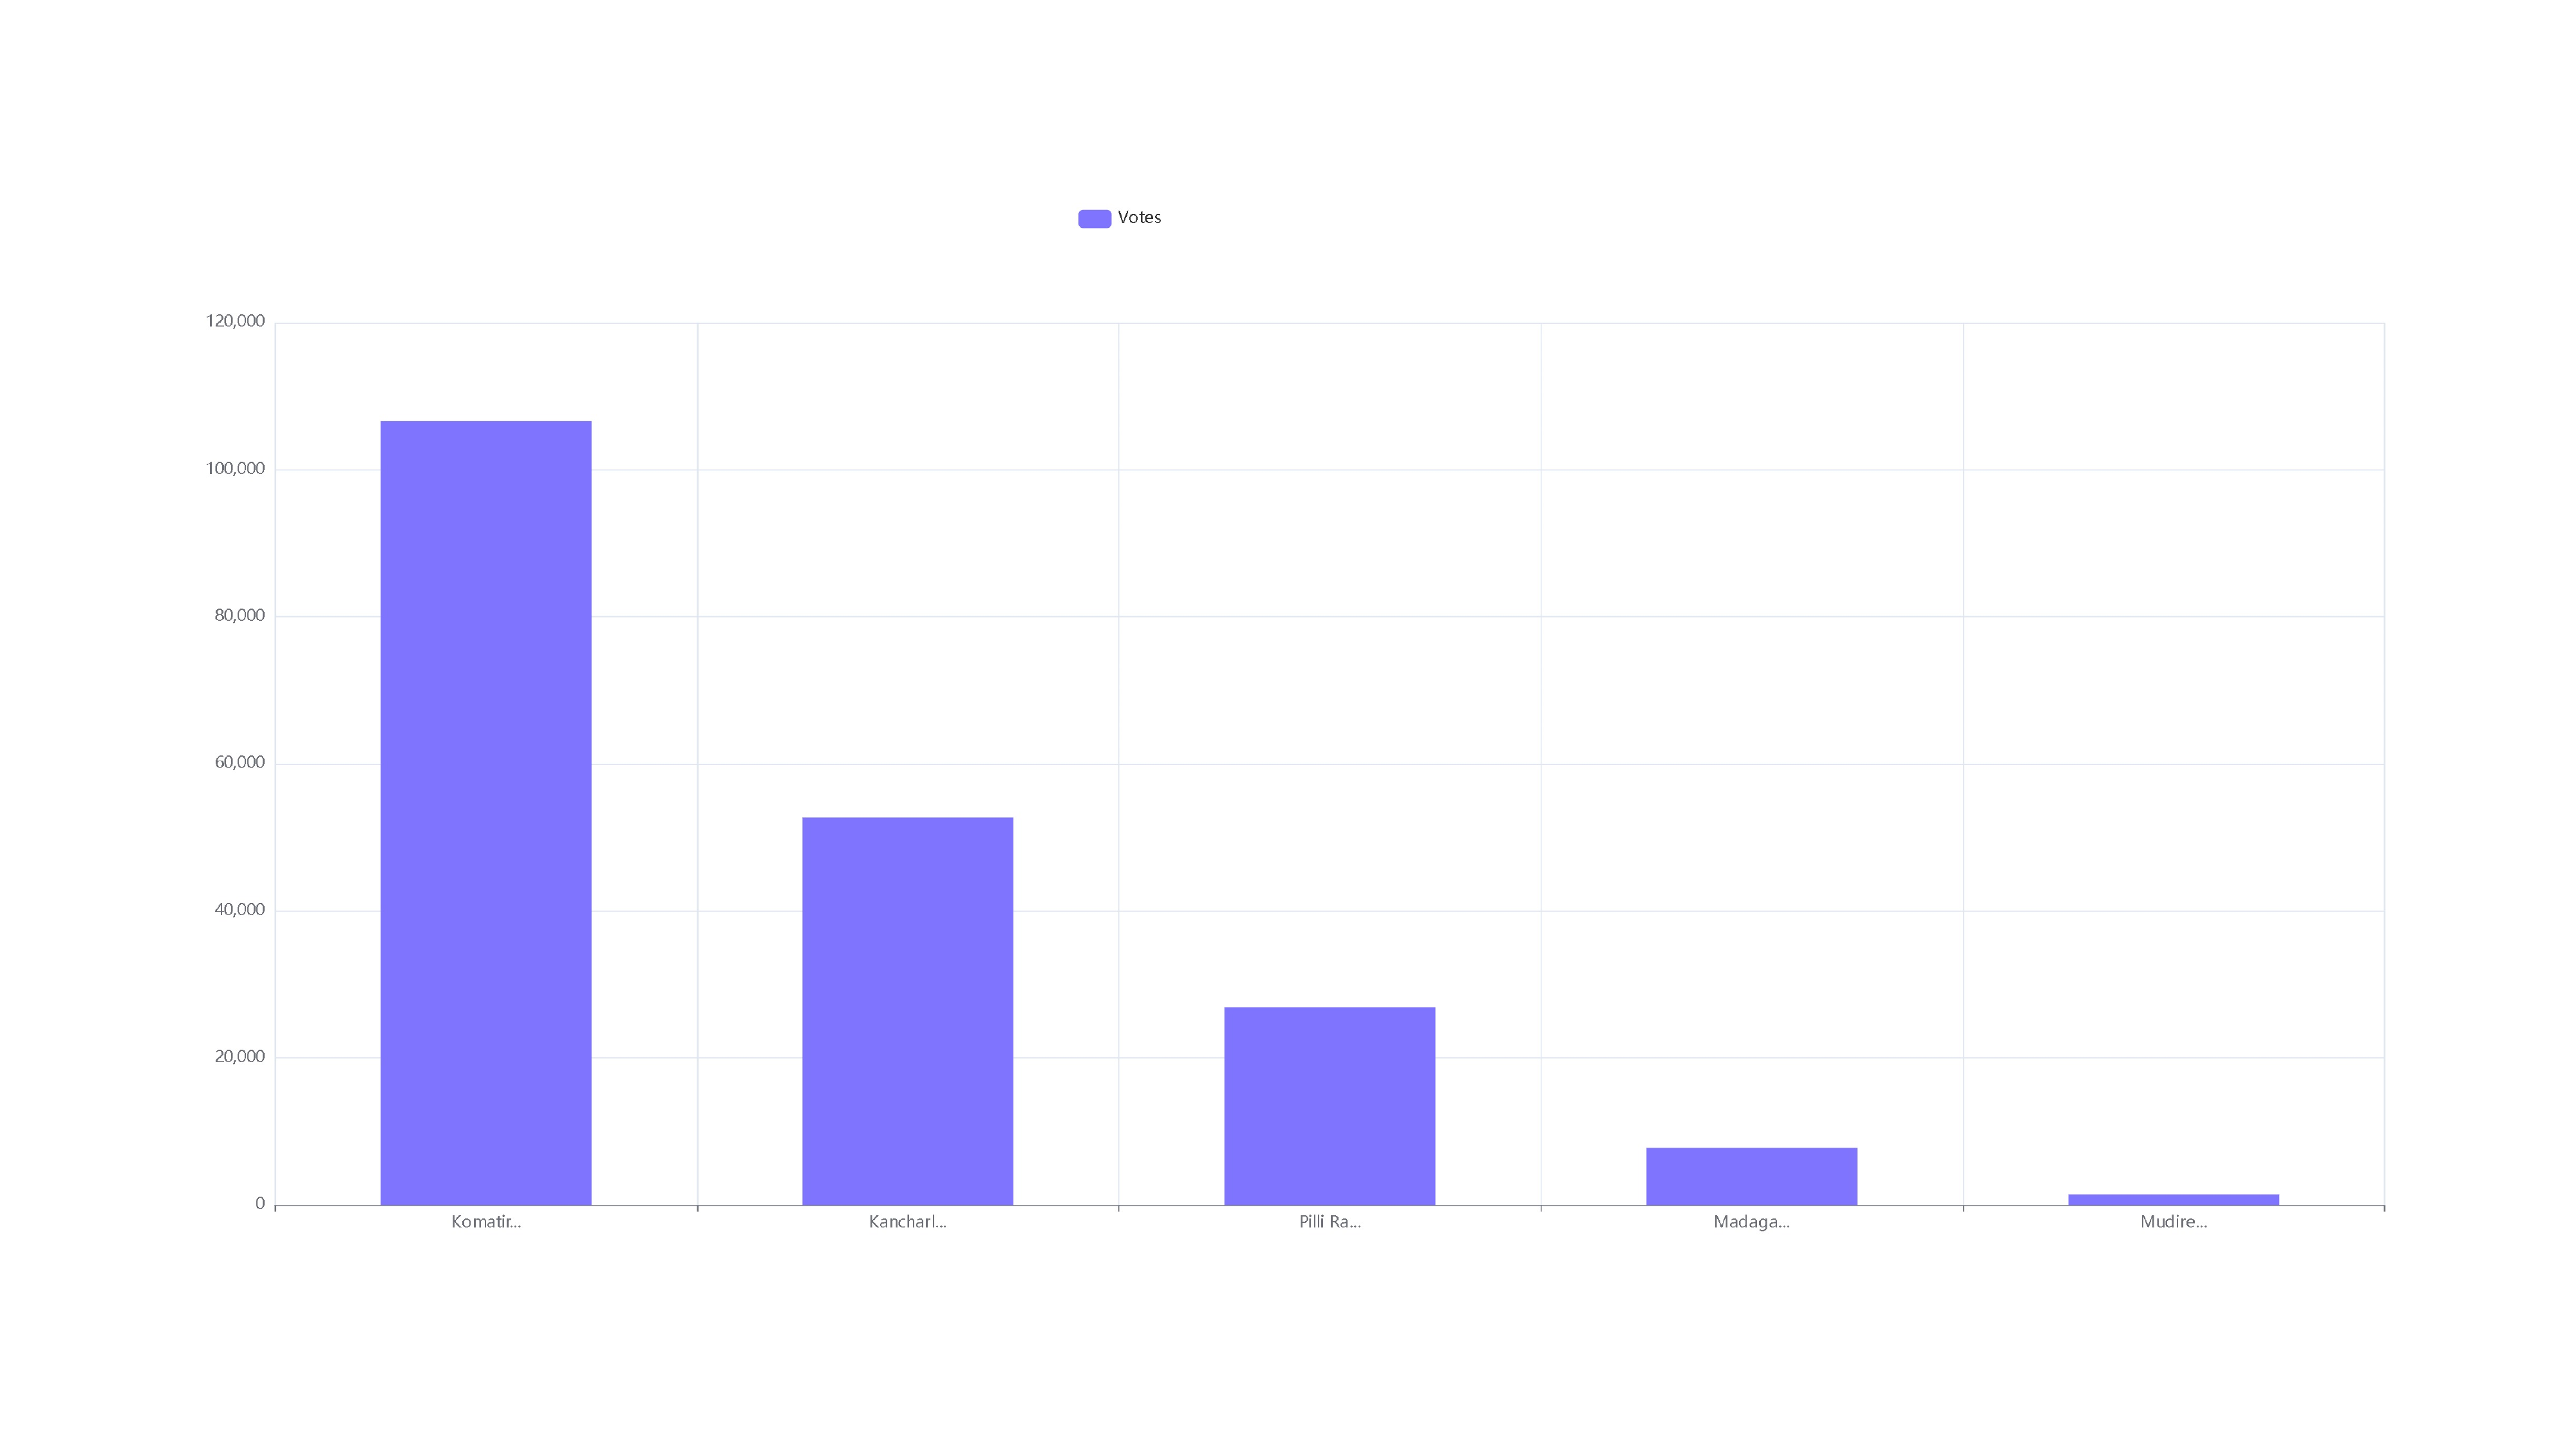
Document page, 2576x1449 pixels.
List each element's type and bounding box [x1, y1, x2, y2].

picture [160, 152, 2430, 1288]
